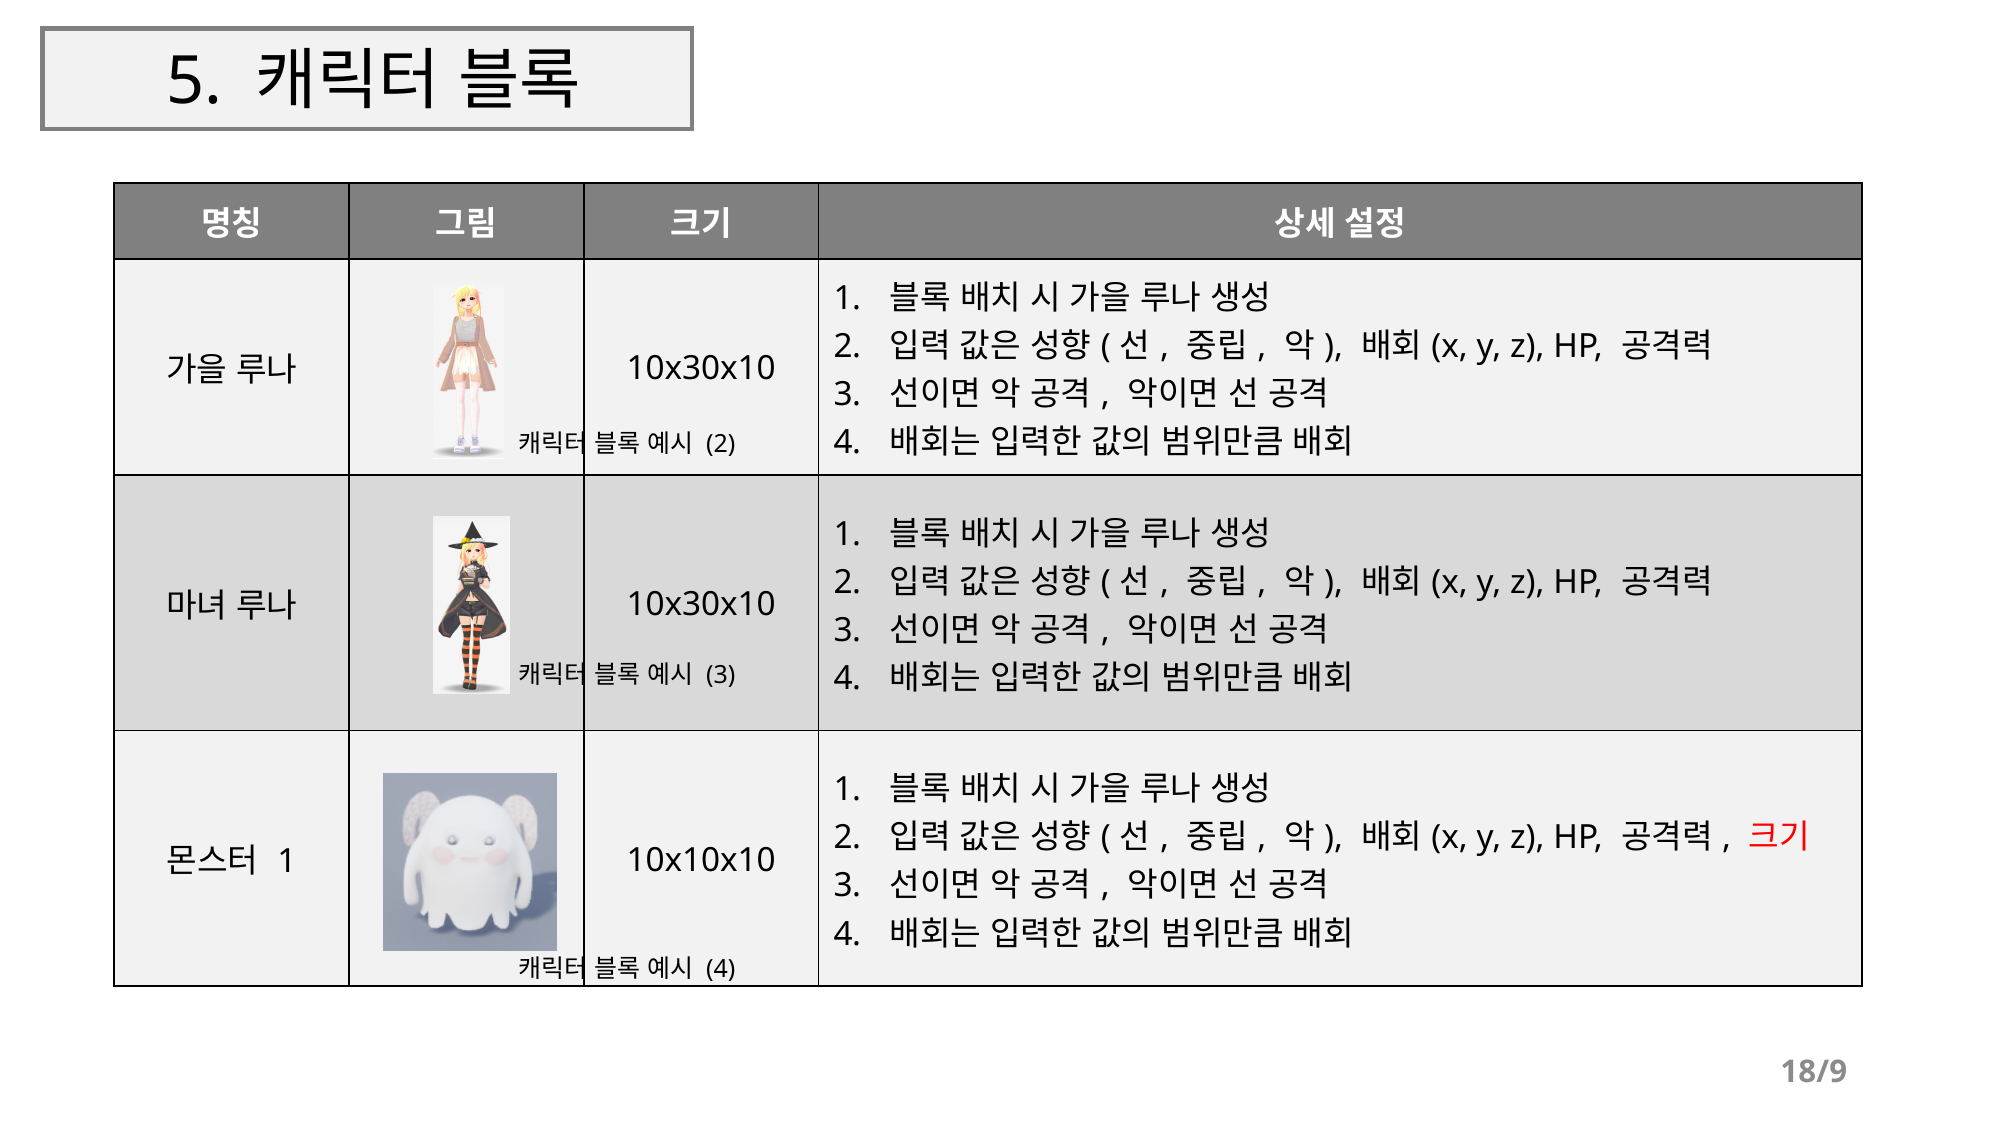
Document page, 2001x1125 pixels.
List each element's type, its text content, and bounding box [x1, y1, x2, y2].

table_cell [350, 260, 583, 474]
table_cell 10x30x10 [585, 260, 818, 474]
picture [433, 281, 504, 459]
picture [433, 516, 510, 694]
table_header 그림 [350, 184, 583, 258]
table_cell 블록 배치 시 가을 루나 생성 입력 값은 성향(선, 중립, 악), 배회(x, y, z), HP, 공격력 선이면 악 공격, 악이면 선 공격 배회는 입력한 값의 범위만큼 배회 [819, 476, 1861, 730]
table_cell 가을 루나 [115, 260, 348, 474]
slide_number 18/9 [1412, 1042, 1863, 1103]
table_cell 10x10x10 [585, 731, 818, 985]
table_header 크기 [585, 184, 818, 258]
table_cell 마녀 루나 [115, 476, 348, 730]
title 5. 캐릭터 블록 [63, 27, 685, 126]
table_cell 몬스터 1 [115, 731, 348, 985]
text_box 캐릭터 블록 예시 (3) [503, 650, 754, 696]
table_cell 10x30x10 [585, 476, 818, 730]
text_box 캐릭터 블록 예시 (2) [503, 420, 754, 466]
table_cell 블록 배치 시 가을 루나 생성 입력 값은 성향(선, 중립, 악), 배회(x, y, z), HP, 공격력 선이면 악 공격, 악이면 선 공격 배회는 입력한 값의 범위만큼 배회 [819, 260, 1861, 474]
text_box 캐릭터 블록 예시 (4) [503, 945, 754, 991]
table_header 명칭 [115, 184, 348, 258]
table_cell 블록 배치 시 가을 루나 생성 입력 값은 성향(선, 중립, 악), 배회(x, y, z), HP, 공격력, 크기 선이면 악 공격, 악이면 선 공격 배회는 입력한 값의 범위만큼 배회 [819, 731, 1861, 985]
picture [383, 773, 557, 951]
table_cell [350, 731, 583, 985]
table_header 상세 설정 [819, 184, 1861, 258]
table_cell [350, 476, 583, 730]
